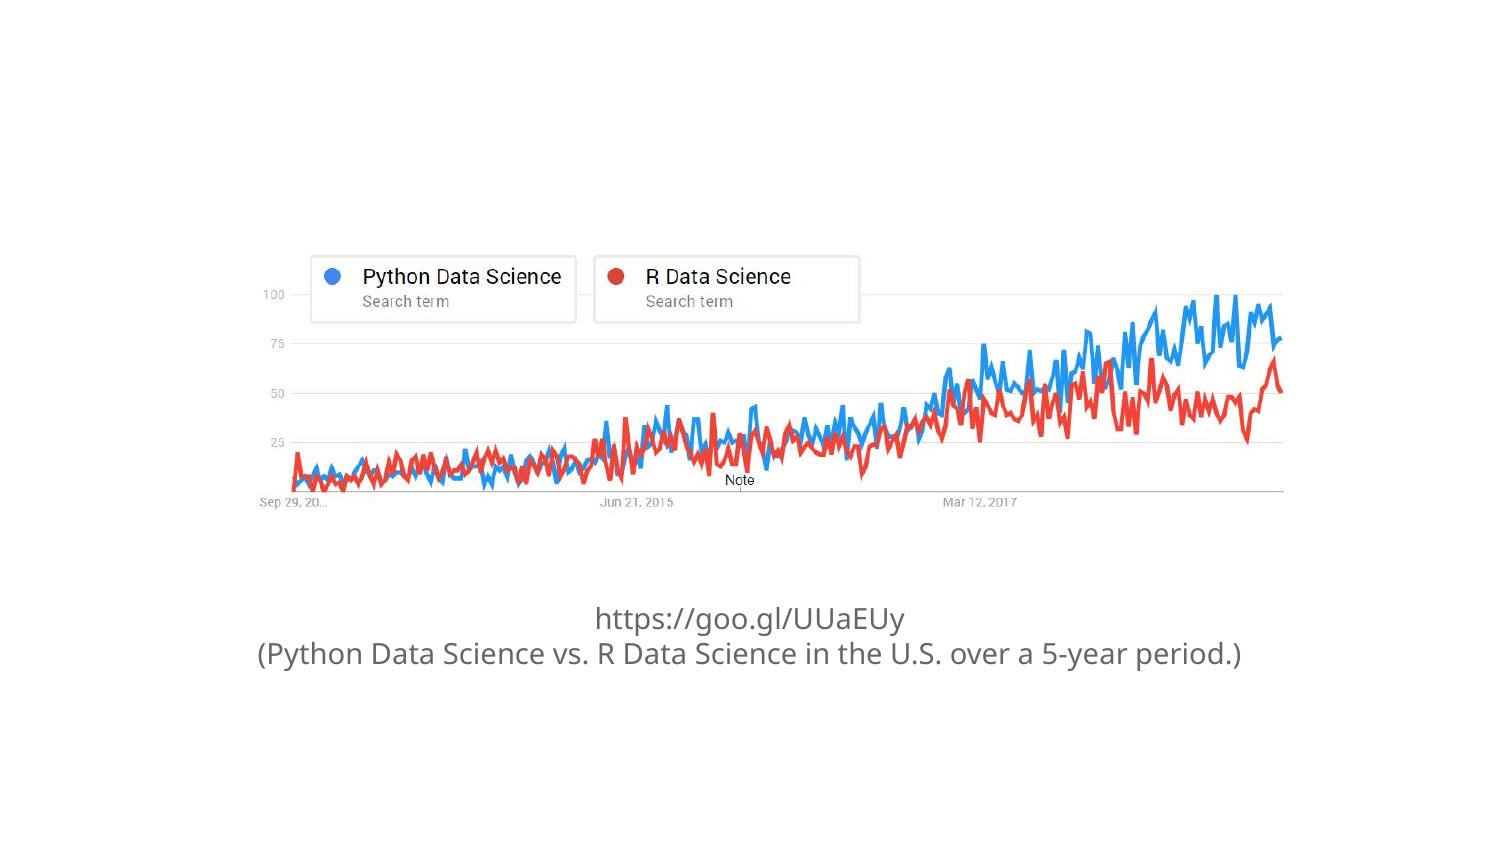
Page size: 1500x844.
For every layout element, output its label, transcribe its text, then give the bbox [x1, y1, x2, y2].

picture [248, 230, 1299, 531]
text_box https://goo.gl/UUaEUy (Python Data Science vs. R Data Science in the U.S. over a 5-year period.) [0, 585, 1500, 729]
